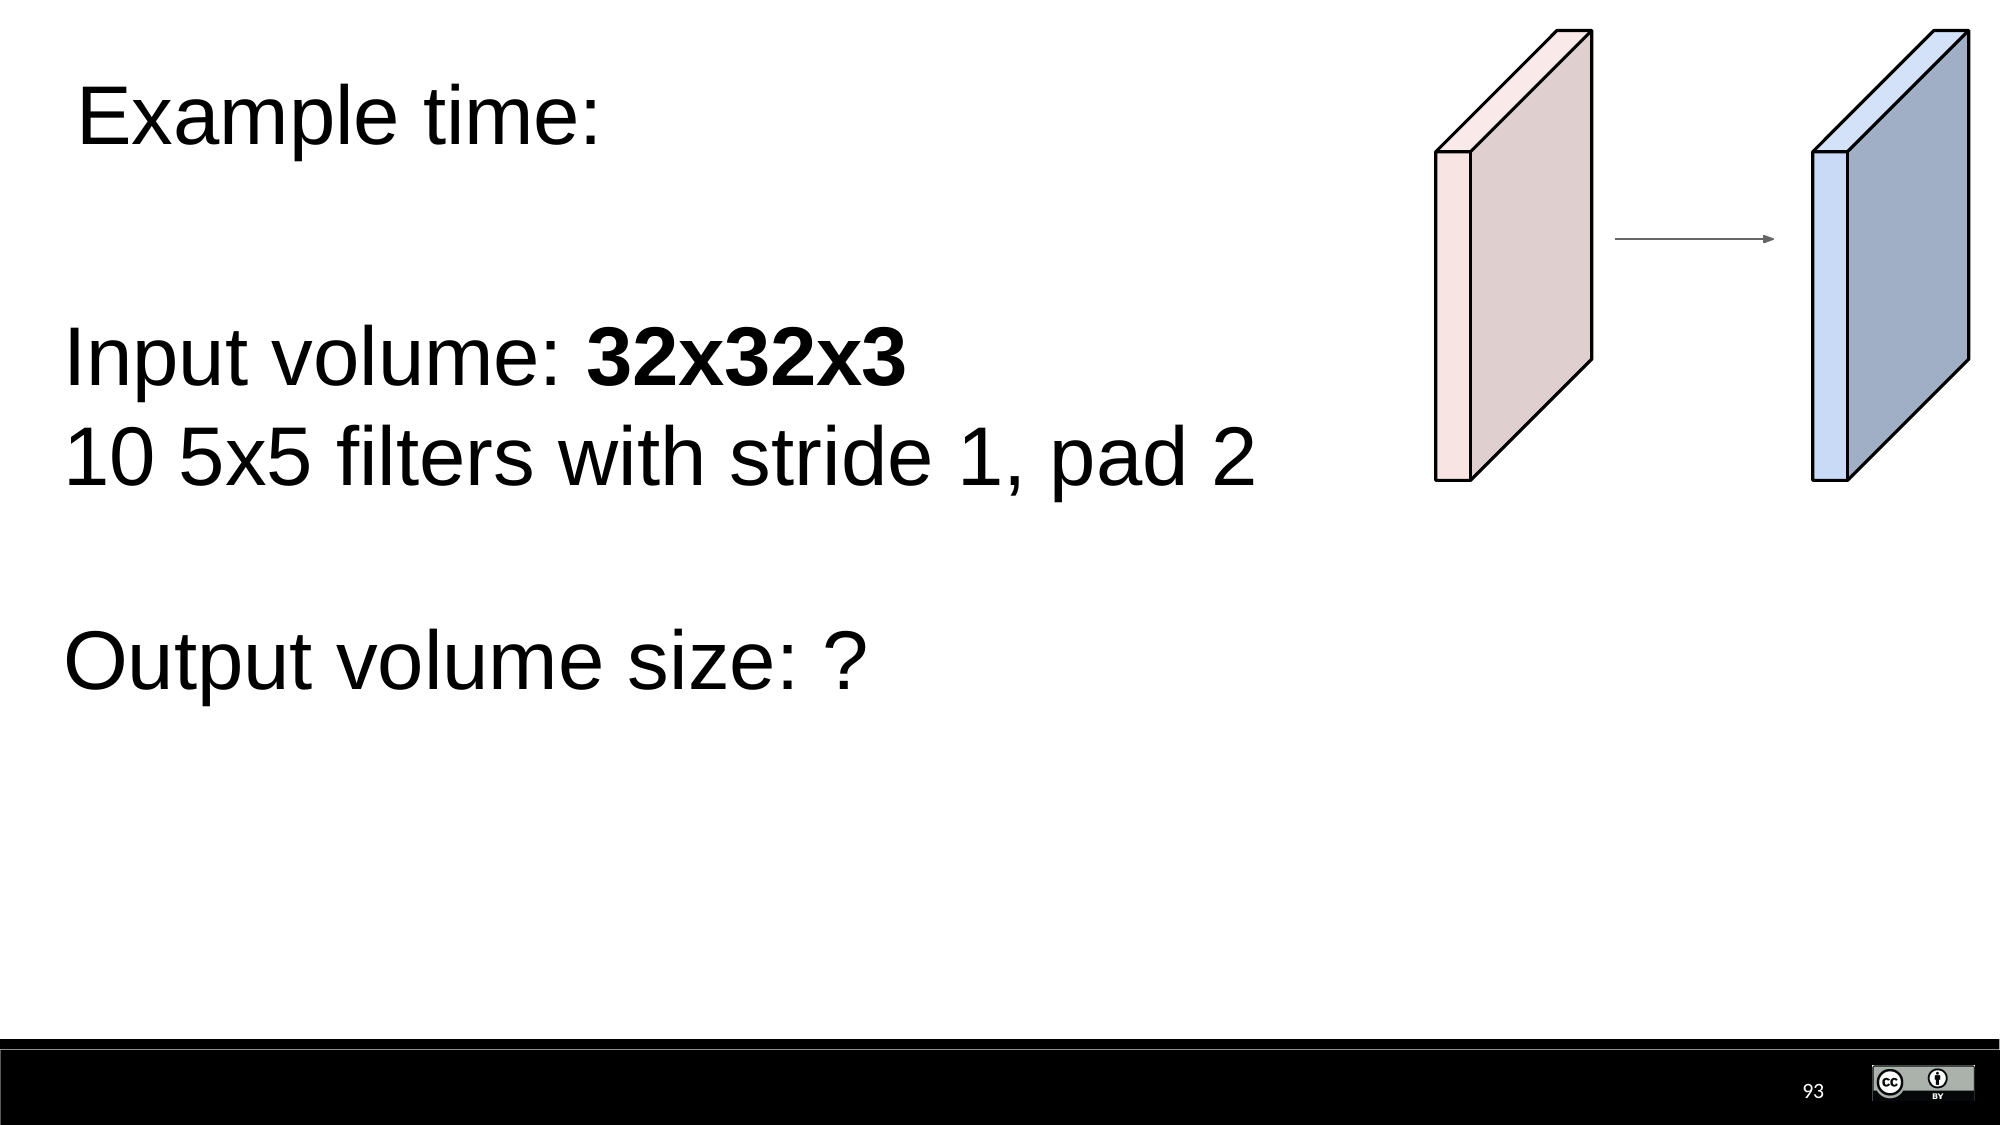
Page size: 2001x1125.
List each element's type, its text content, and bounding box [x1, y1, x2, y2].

text_box Example time: Input volume: 32x32x3 10 5x5 filters with stride 1, pad 2 Output volume size: ? [60, 58, 1261, 707]
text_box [1810, 28, 1972, 483]
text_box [1615, 234, 1775, 244]
picture [1872, 1065, 1975, 1101]
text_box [1433, 28, 1595, 483]
slide_number 93 [1624, 1059, 1840, 1120]
